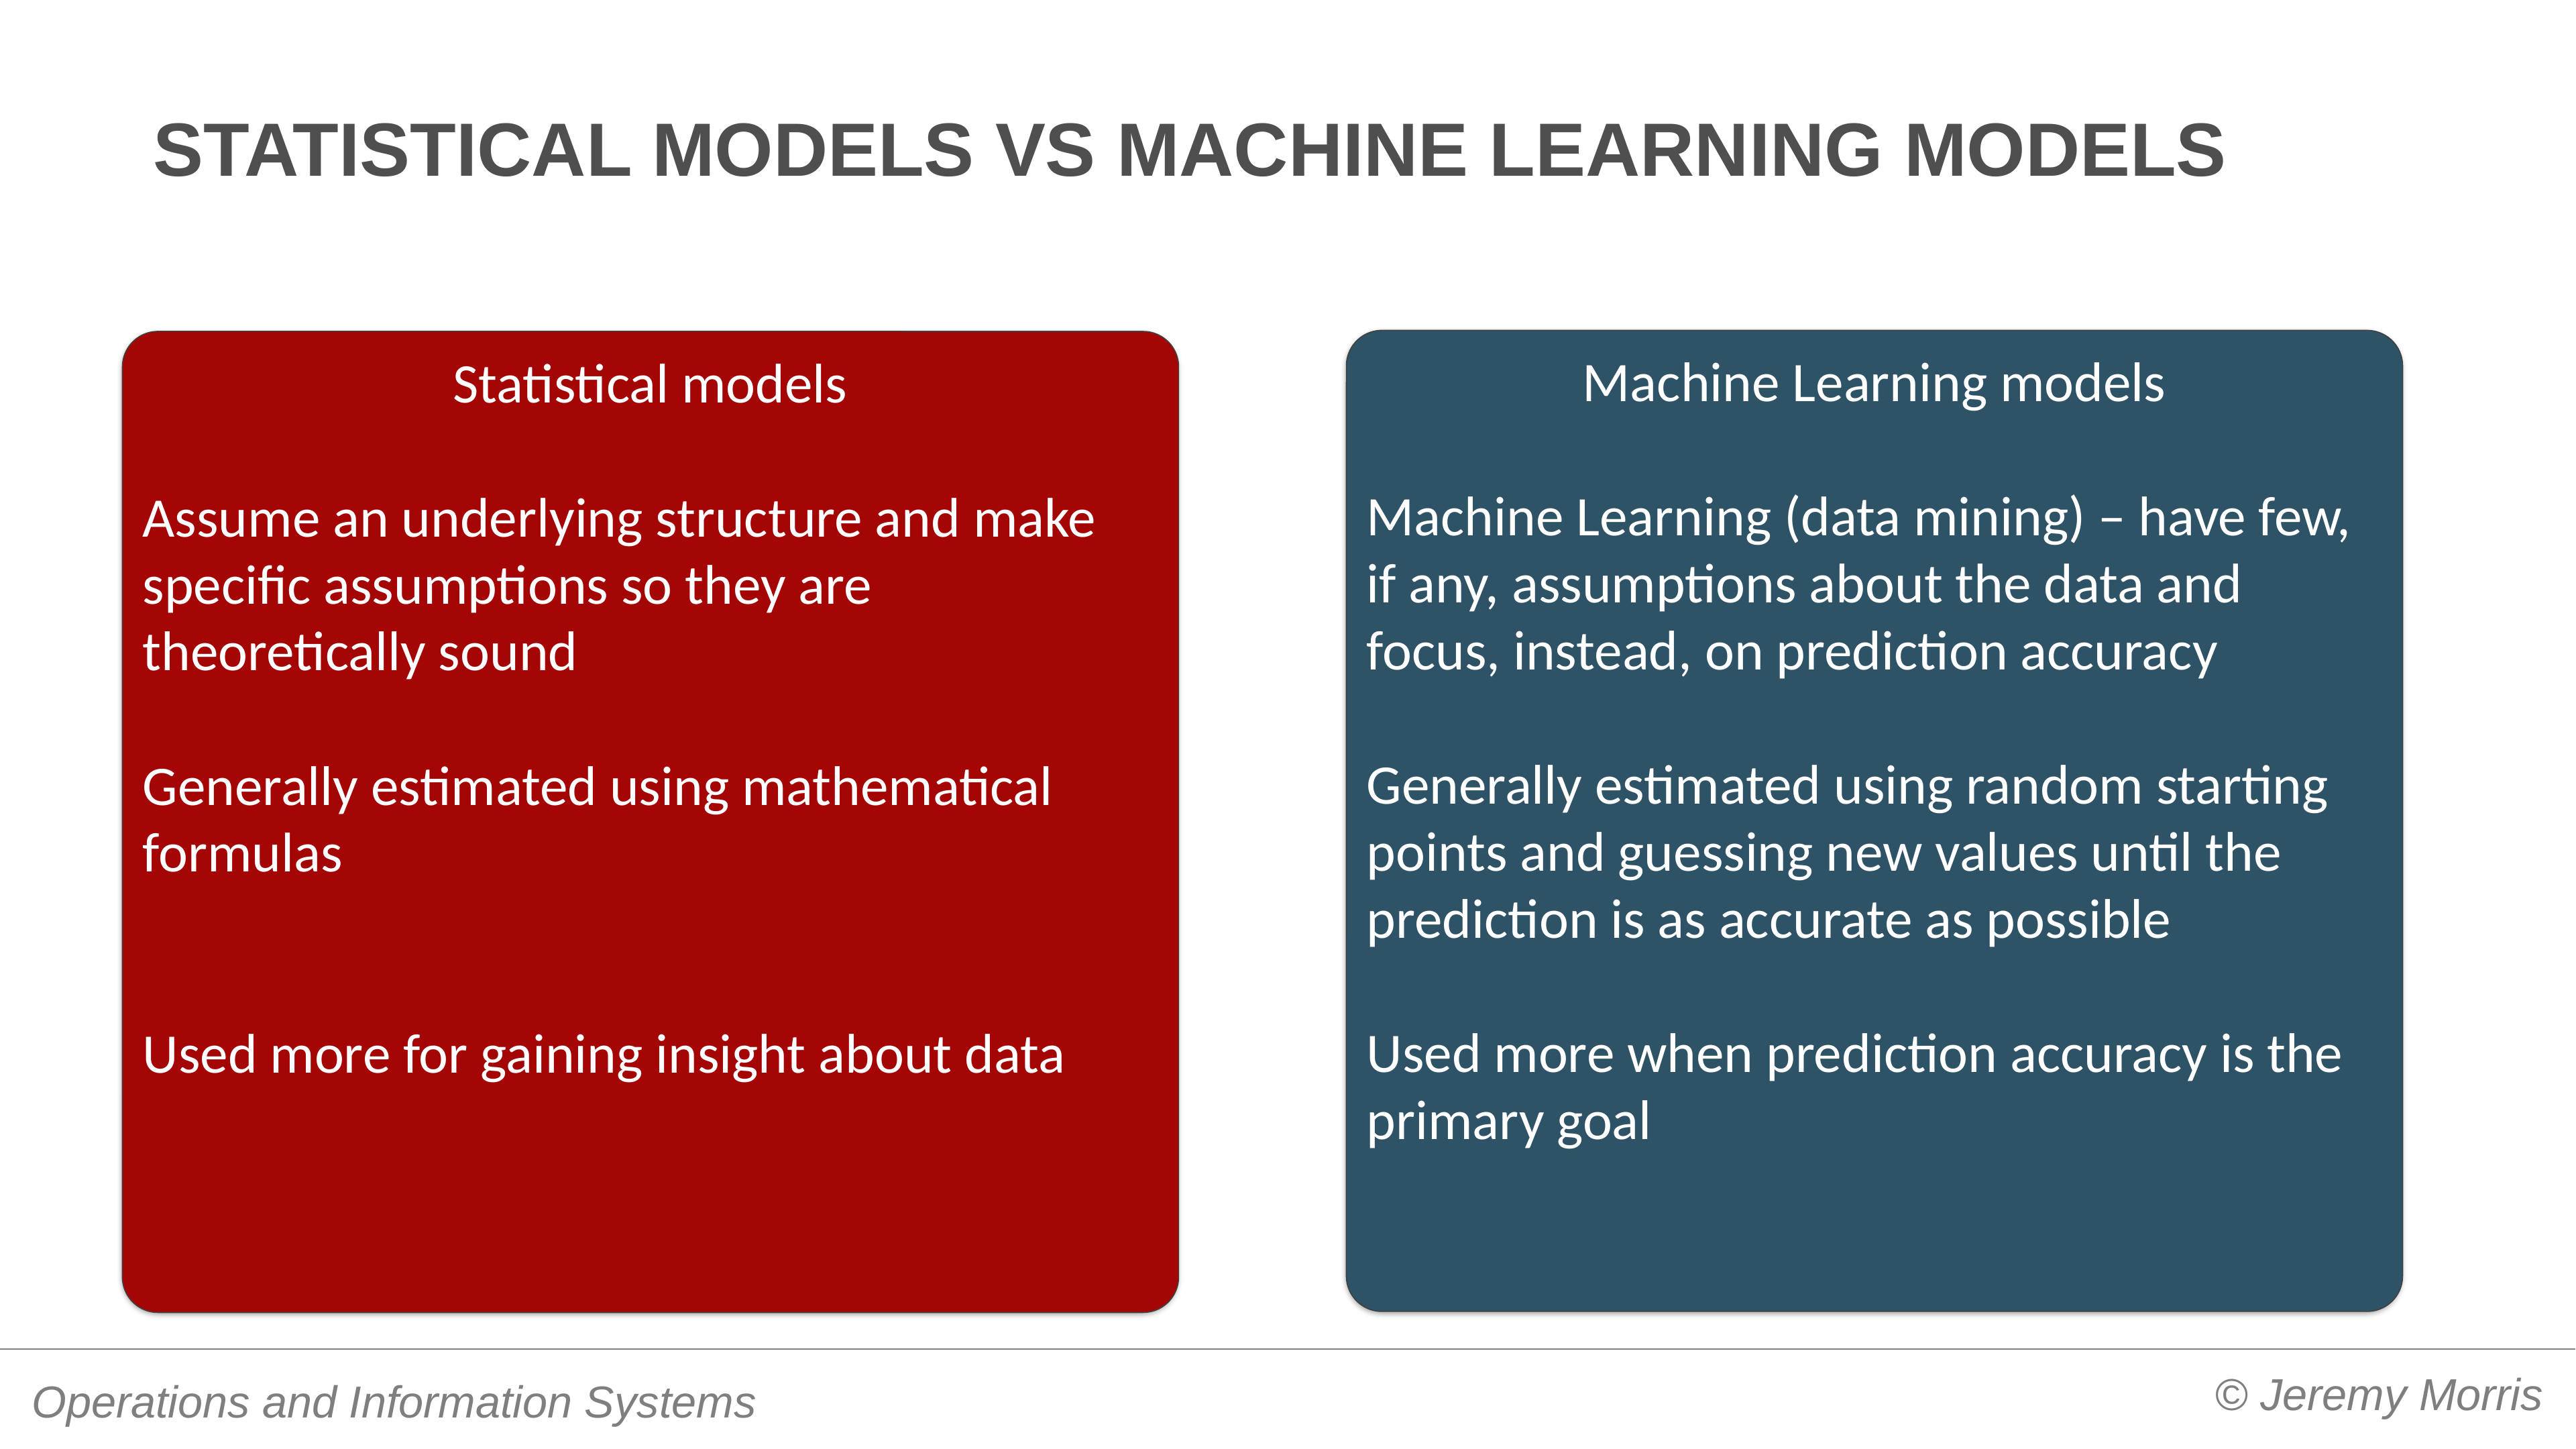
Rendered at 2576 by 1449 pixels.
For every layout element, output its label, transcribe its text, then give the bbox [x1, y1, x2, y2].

text_box Statistical models Assume an underlying structure and make specific assumptions so they are theoretically sound Generally estimated using mathematical formulas Used more for gaining insight about data [121, 331, 1180, 1313]
title Statistical models vs machine learning models [128, 53, 2447, 204]
text_box Machine Learning models Machine Learning (data mining) – have few, if any, assumptions about the data and focus, instead, on prediction accuracy Generally estimated using random starting points and guessing new values until the prediction is as accurate as possible Used more when prediction accuracy is the primary goal [1345, 329, 2404, 1312]
